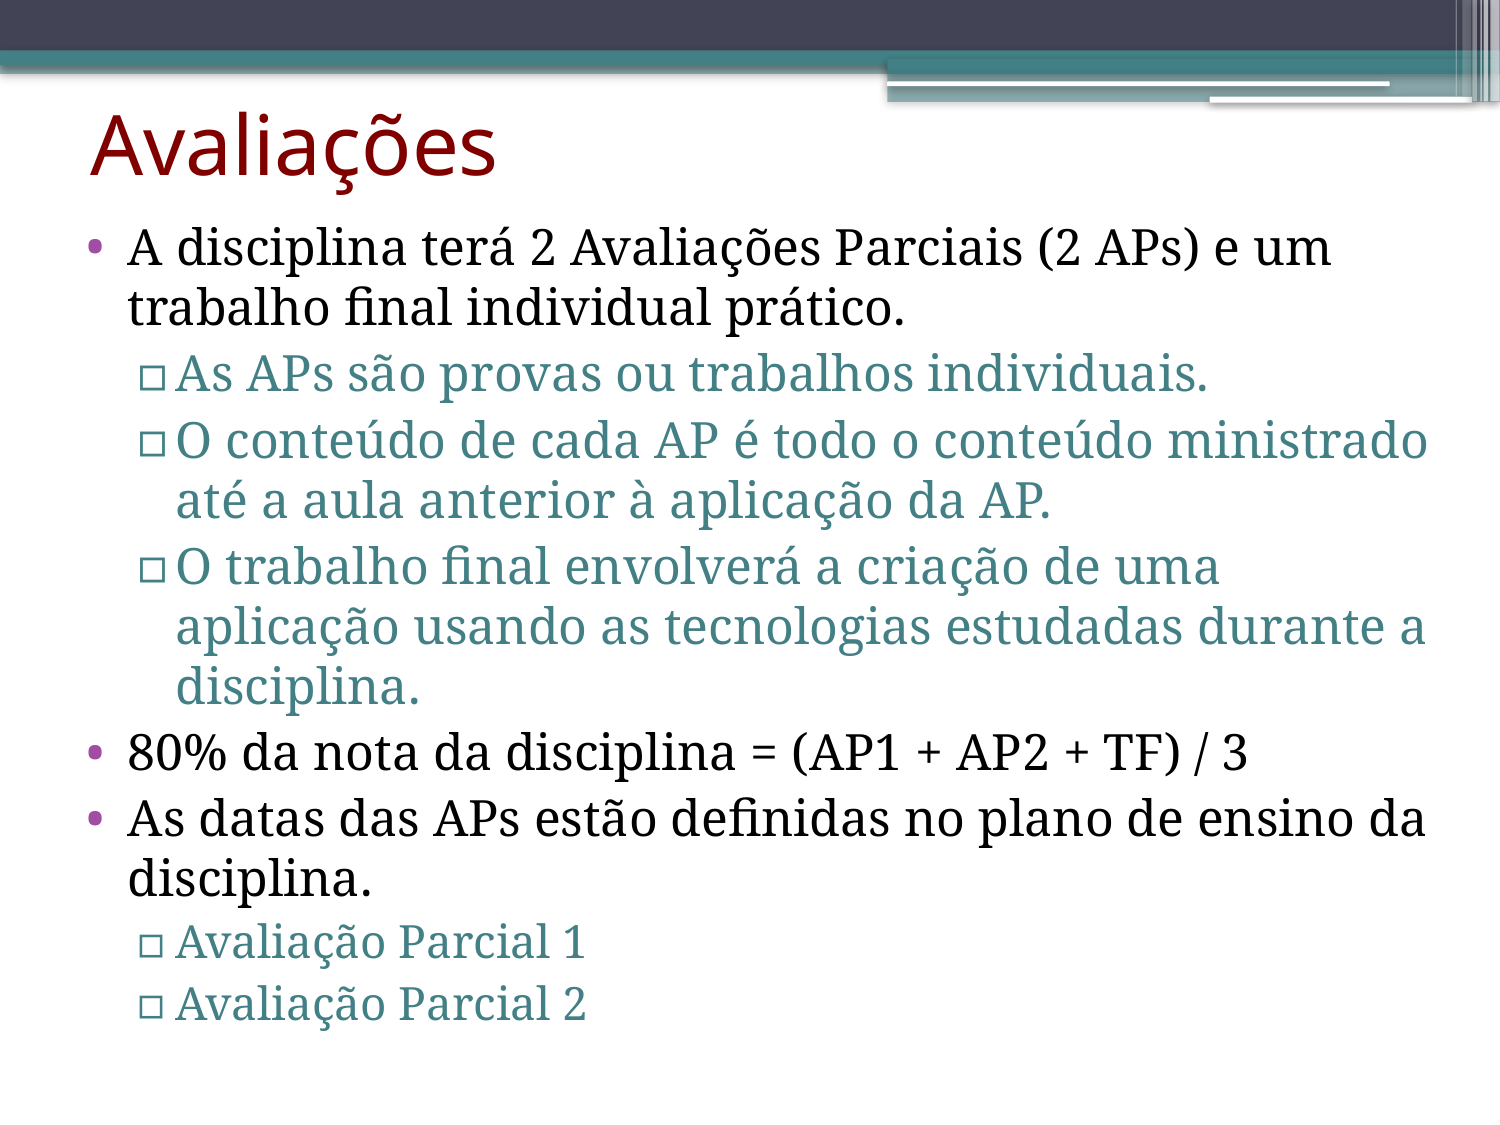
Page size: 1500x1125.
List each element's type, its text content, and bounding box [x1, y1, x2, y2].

title Avaliações [75, 54, 1425, 208]
list A disciplina terá 2 Avaliações Parciais (2 APs) e um trabalho final individual prático. As APs são provas ou trabalhos individuais. O conteúdo de cada AP é todo o conteúdo ministrado até a aula anterior à aplicação da AP. O trabalho final envolverá a criação de uma aplicação usando as tecnologias estudadas durante a disciplina. 80% da nota da disciplina = (AP1 + AP2 + TF) / 3 As datas das APs estão definidas no plano de ensino da disciplina. Avaliação Parcial 1 Avaliação Parcial 2 [53, 208, 1459, 918]
